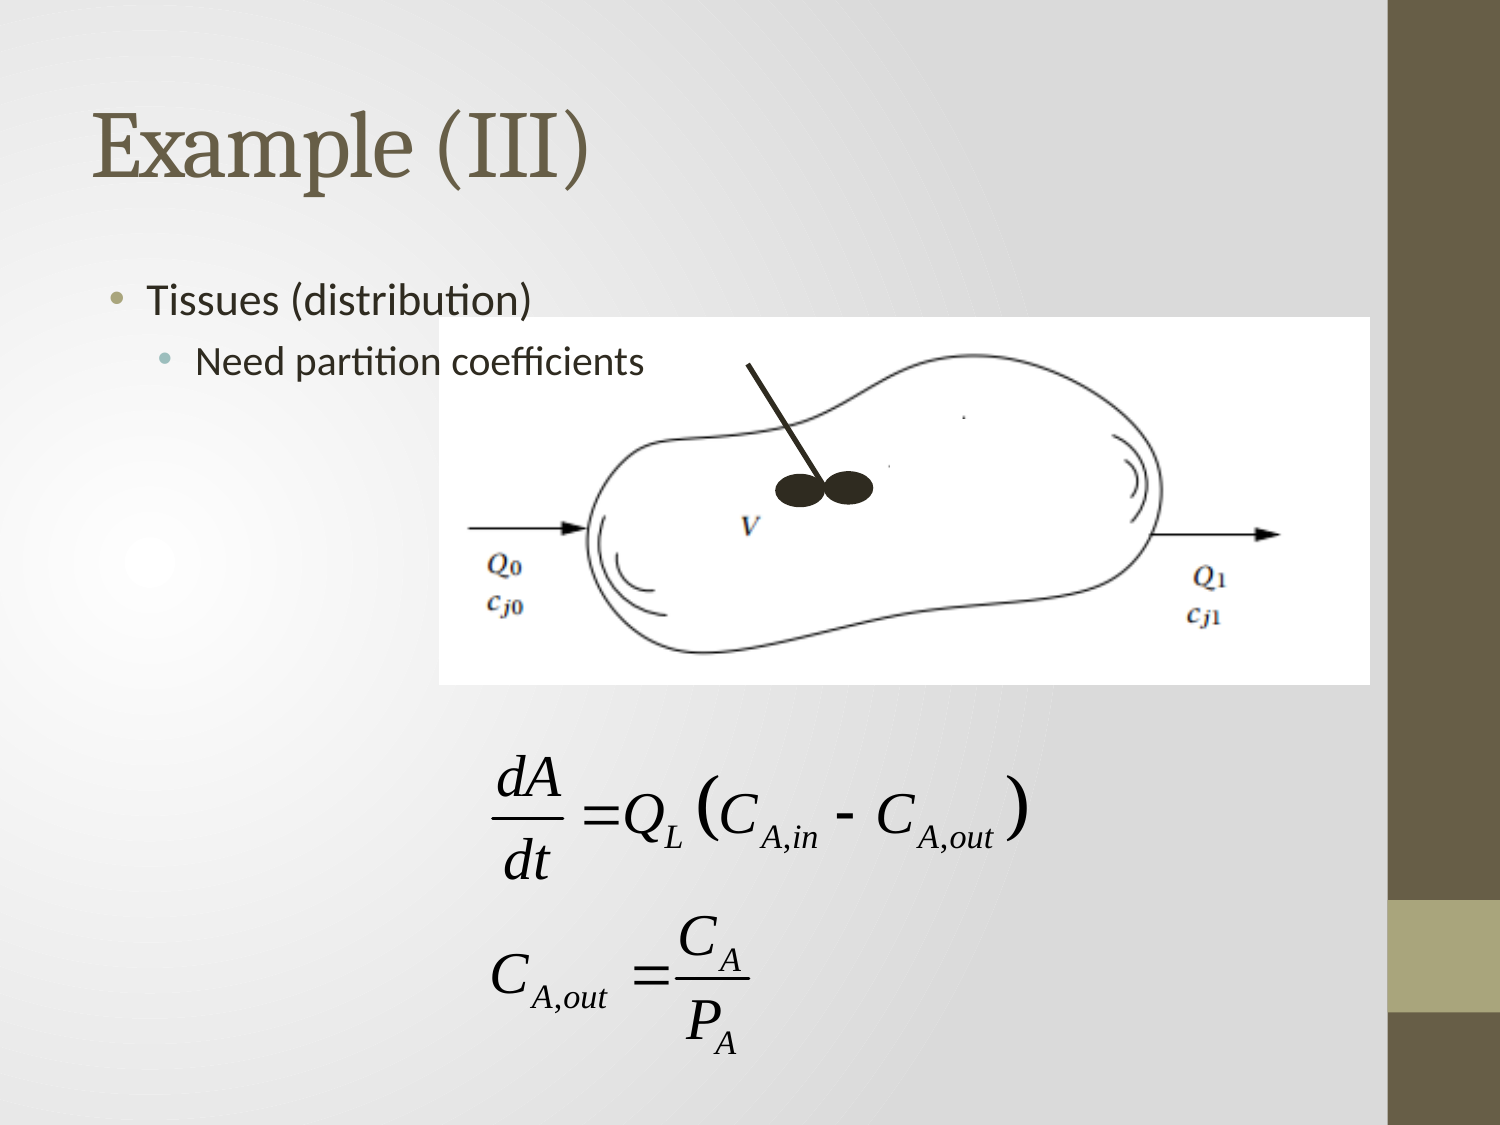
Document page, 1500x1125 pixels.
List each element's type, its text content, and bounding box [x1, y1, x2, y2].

list Tissues (distribution) Need partition coefficients [75, 262, 1325, 1050]
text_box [438, 316, 1370, 685]
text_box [482, 739, 1036, 1067]
title Example (III) [75, 45, 1325, 233]
